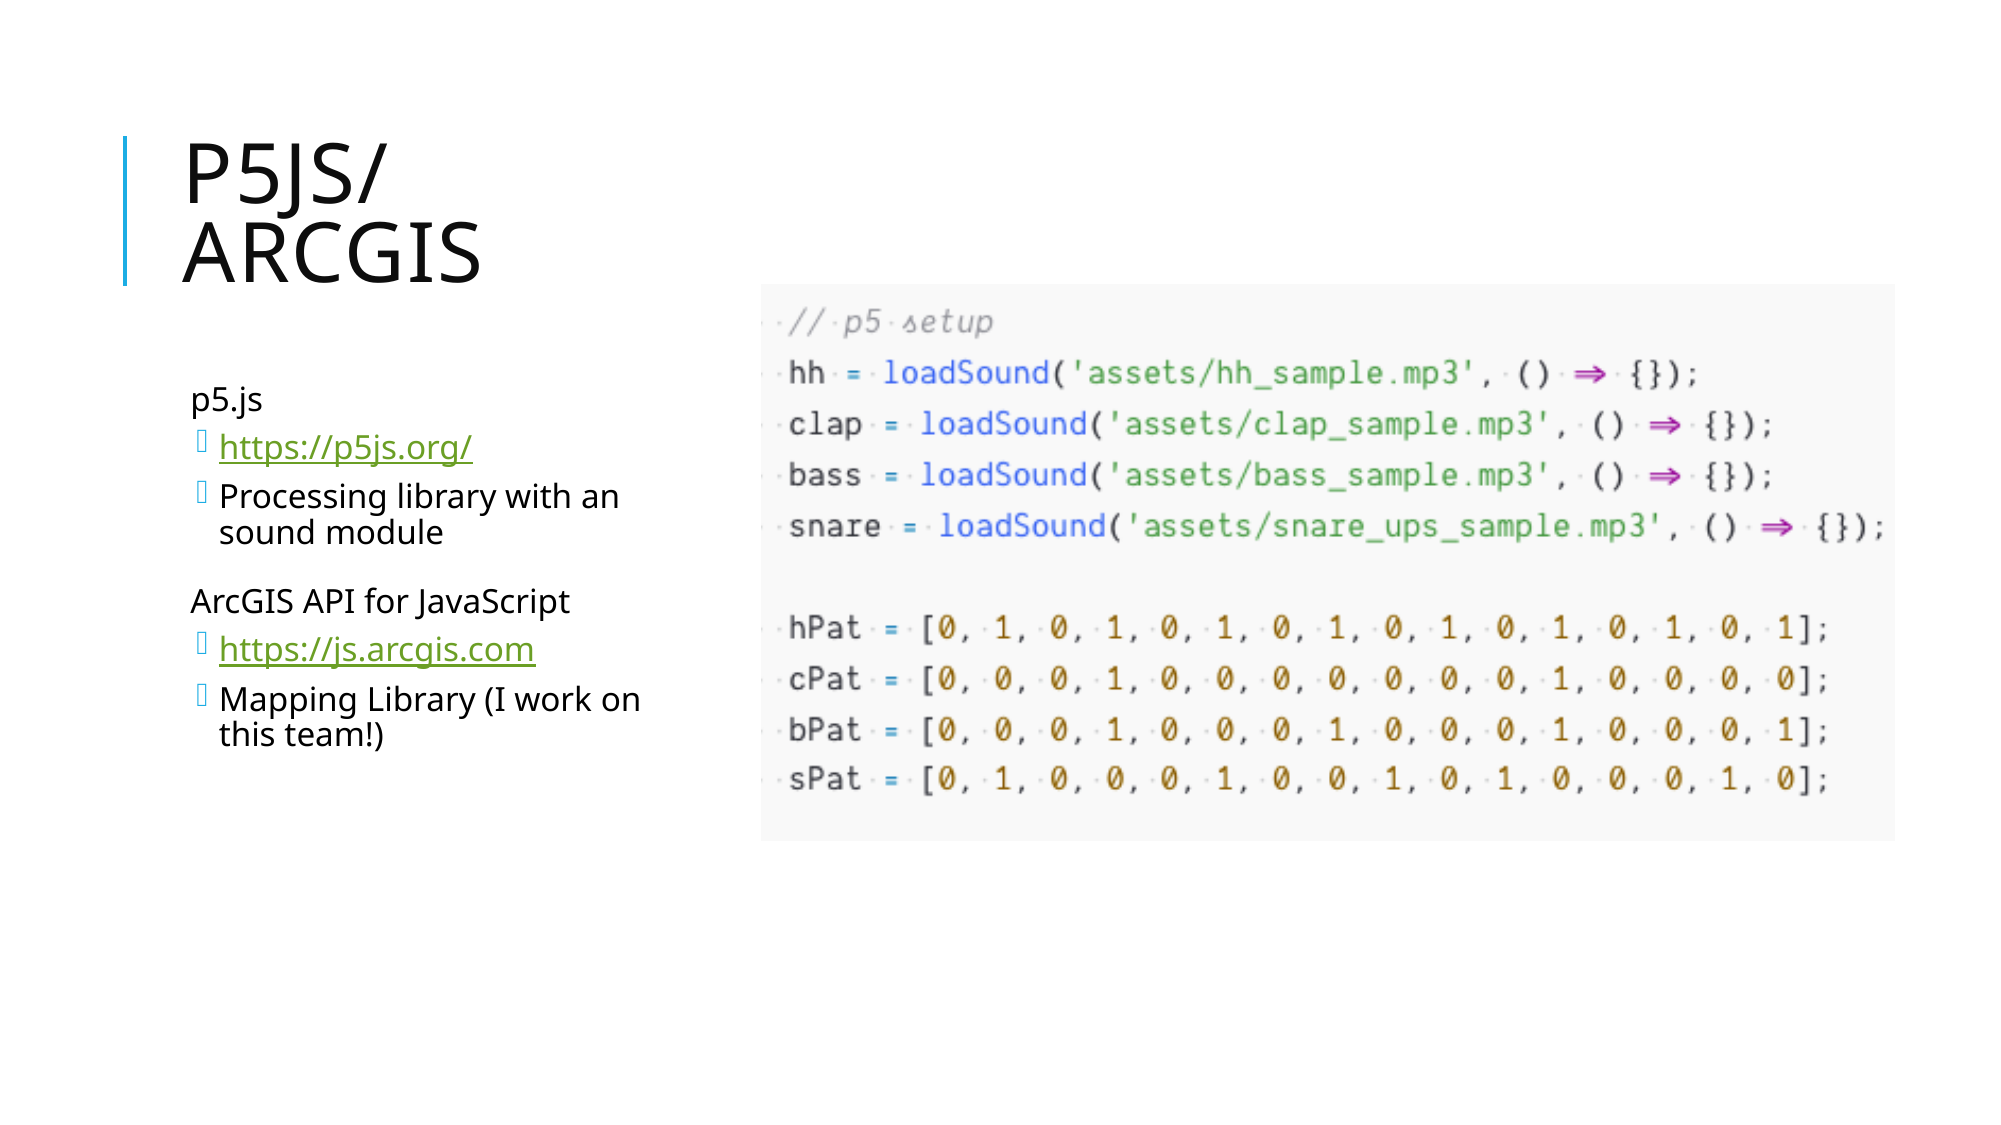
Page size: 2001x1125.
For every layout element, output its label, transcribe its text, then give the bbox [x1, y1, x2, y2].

picture [761, 284, 1896, 841]
title P5js/ArcGIS [168, 96, 682, 342]
list p5.js https://p5js.org/ Processing library with an sound module ArcGIS API for JavaScript https://js.arcgis.com Mapping Library (I work on this team!) [168, 375, 682, 1020]
